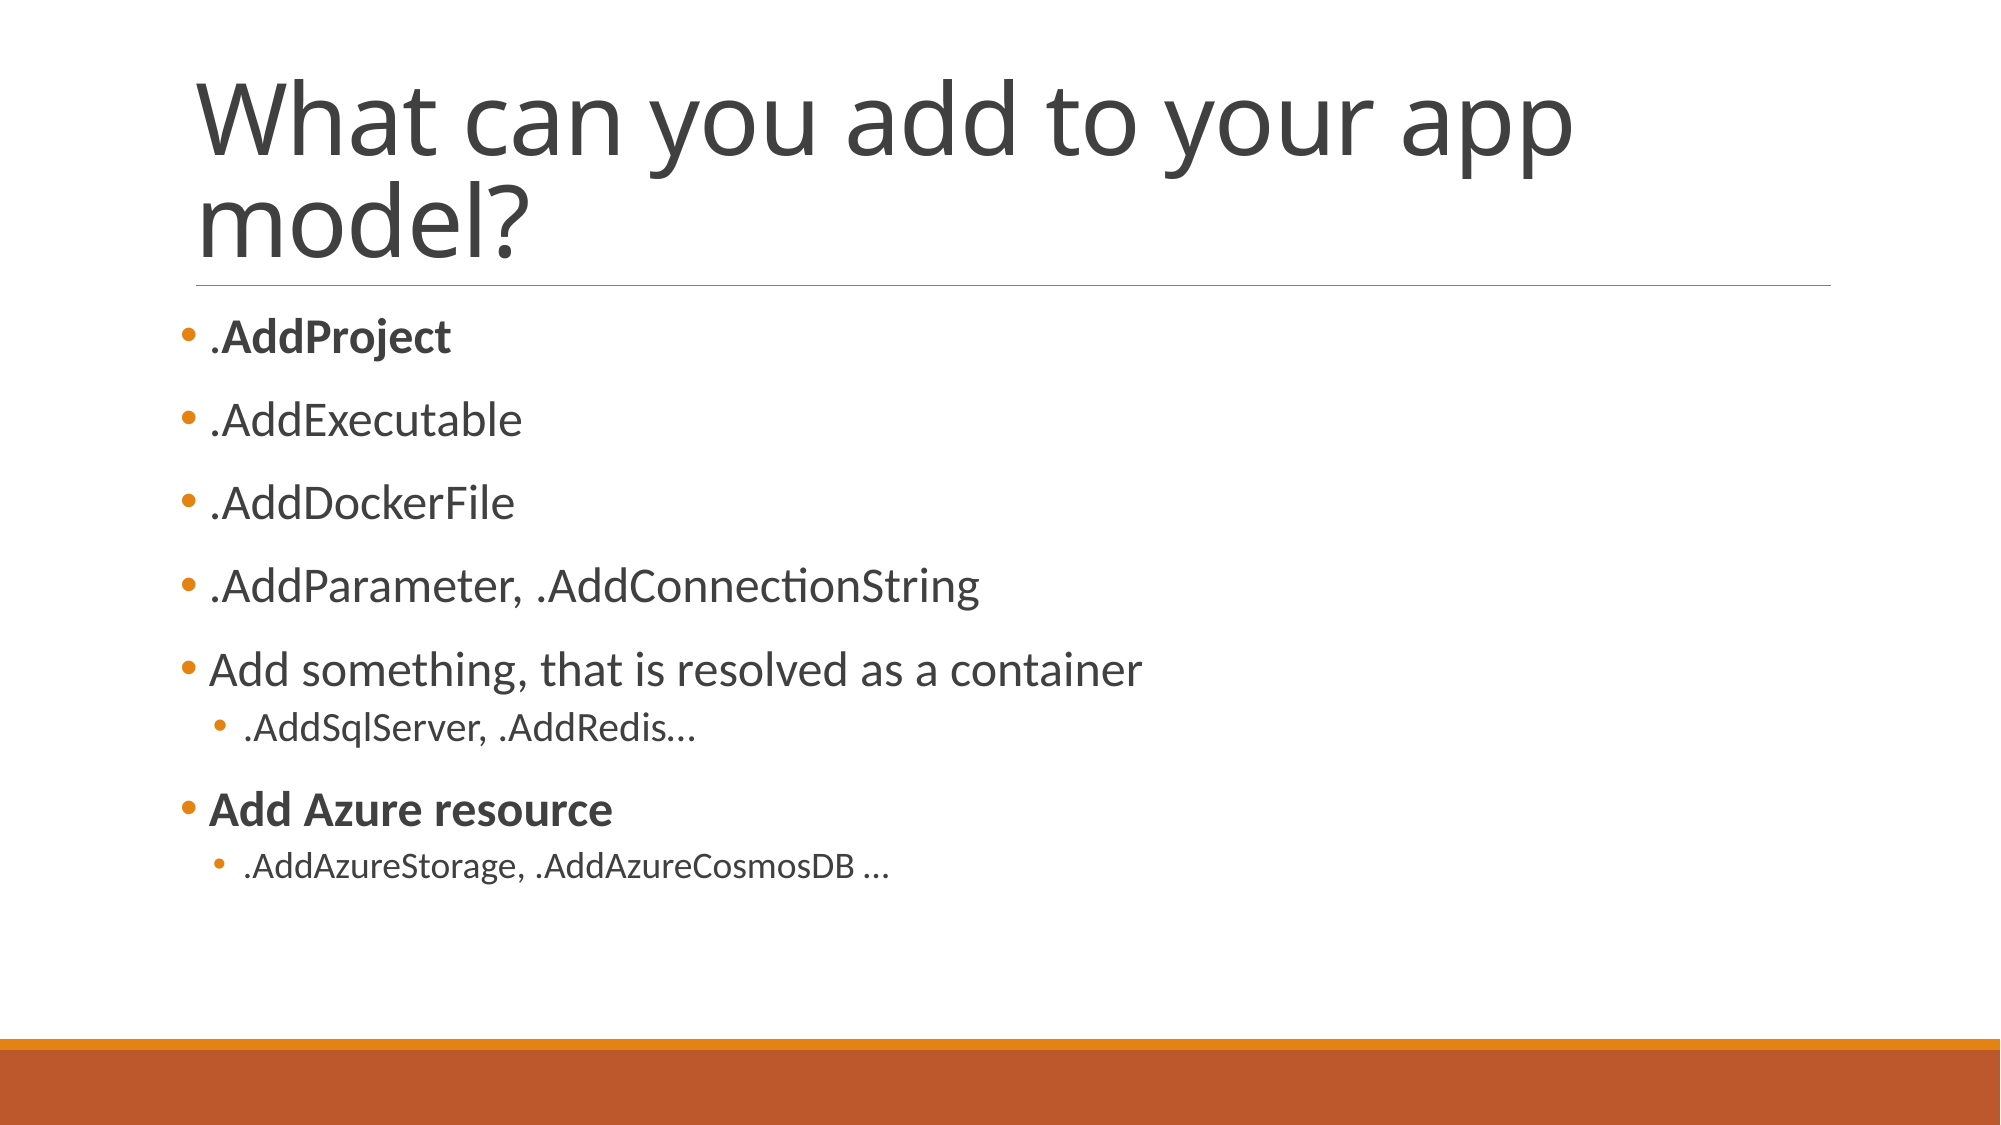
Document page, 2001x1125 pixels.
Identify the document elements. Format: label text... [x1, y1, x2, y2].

list .AddProject .AddExecutable .AddDockerFile .AddParameter, .AddConnectionString Add something, that is resolved as a container .AddSqlServer, .AddRedis… Add Azure resource .AddAzureStorage, .AddAzureCosmosDB … [180, 302, 1830, 1031]
title What can you add to your app model? [180, 47, 1830, 285]
